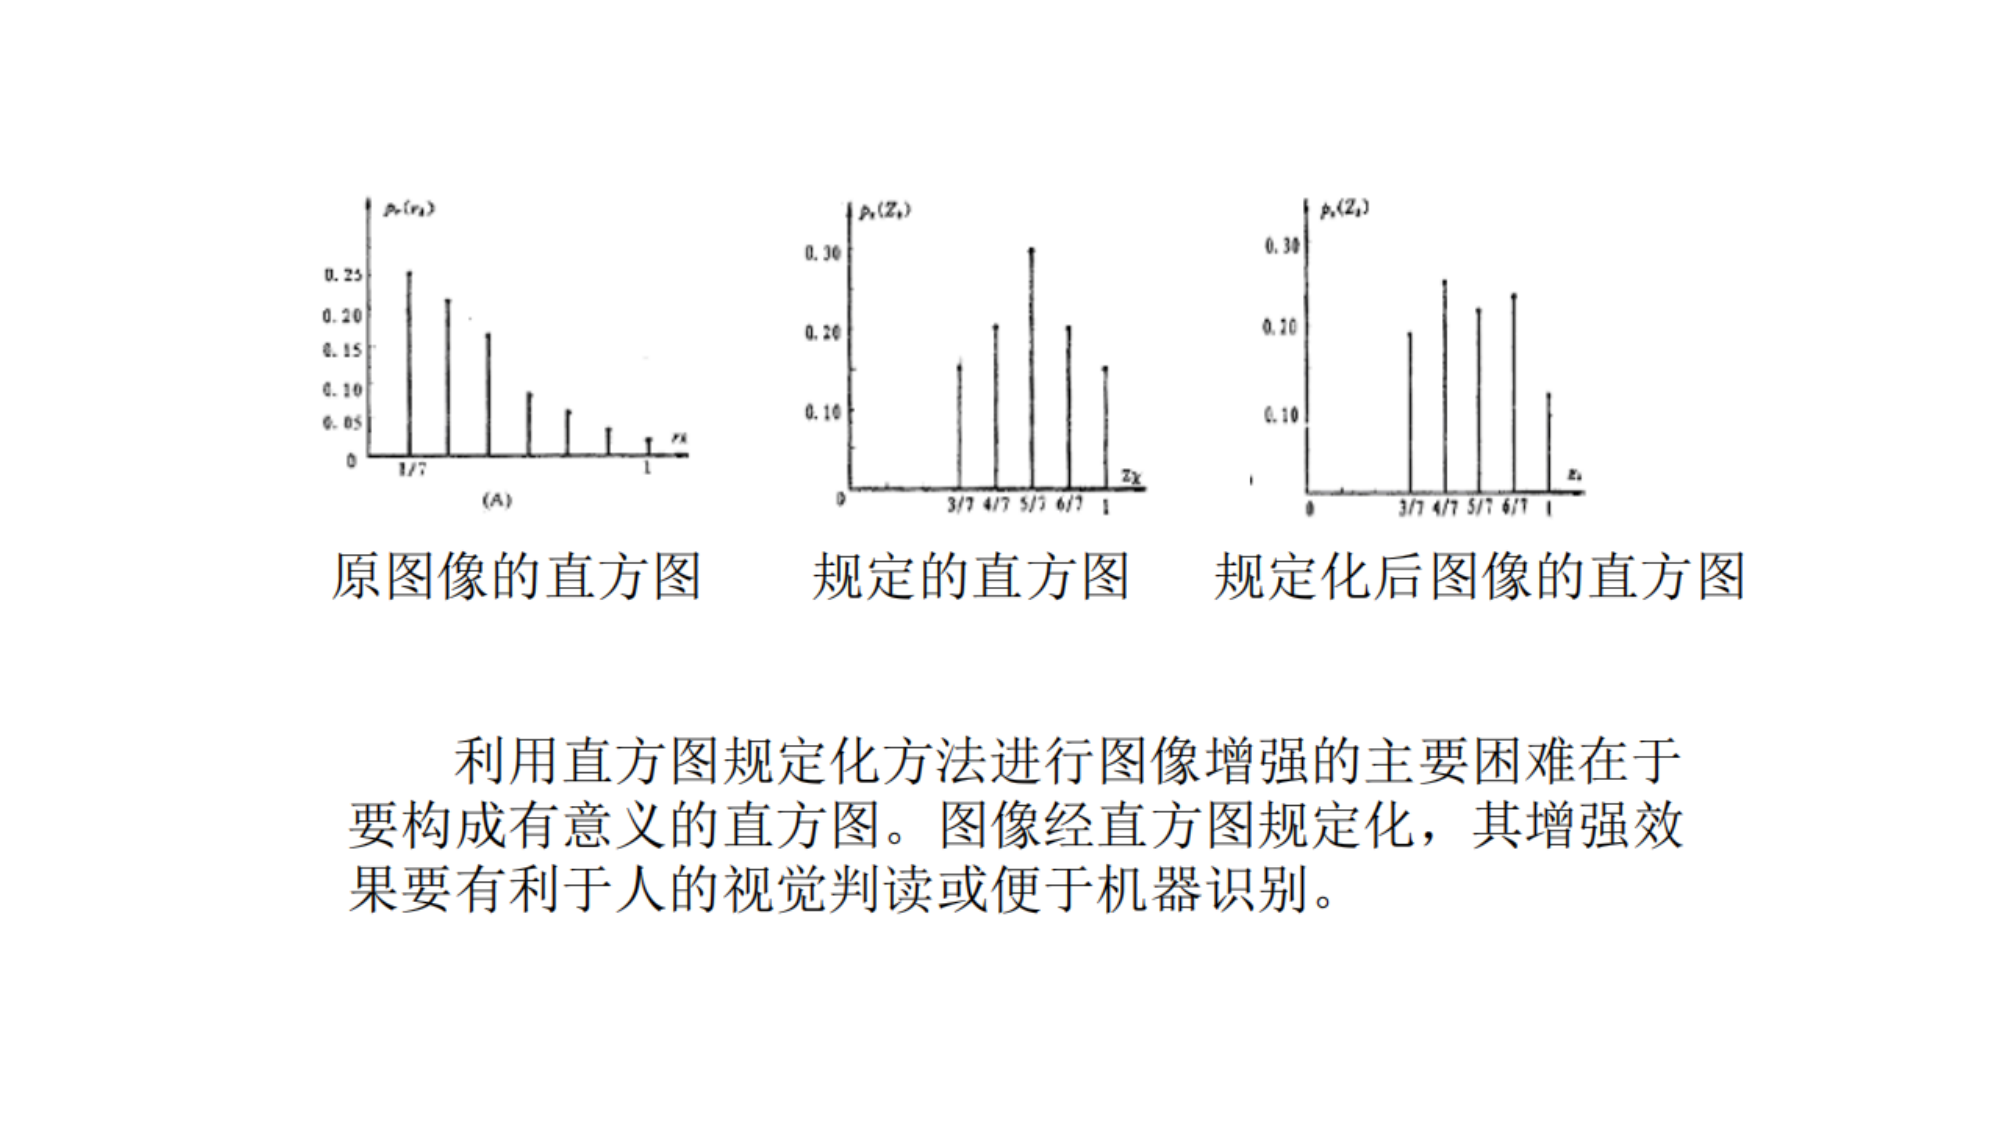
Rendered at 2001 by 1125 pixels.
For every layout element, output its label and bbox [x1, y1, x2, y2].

picture [228, 125, 1772, 999]
